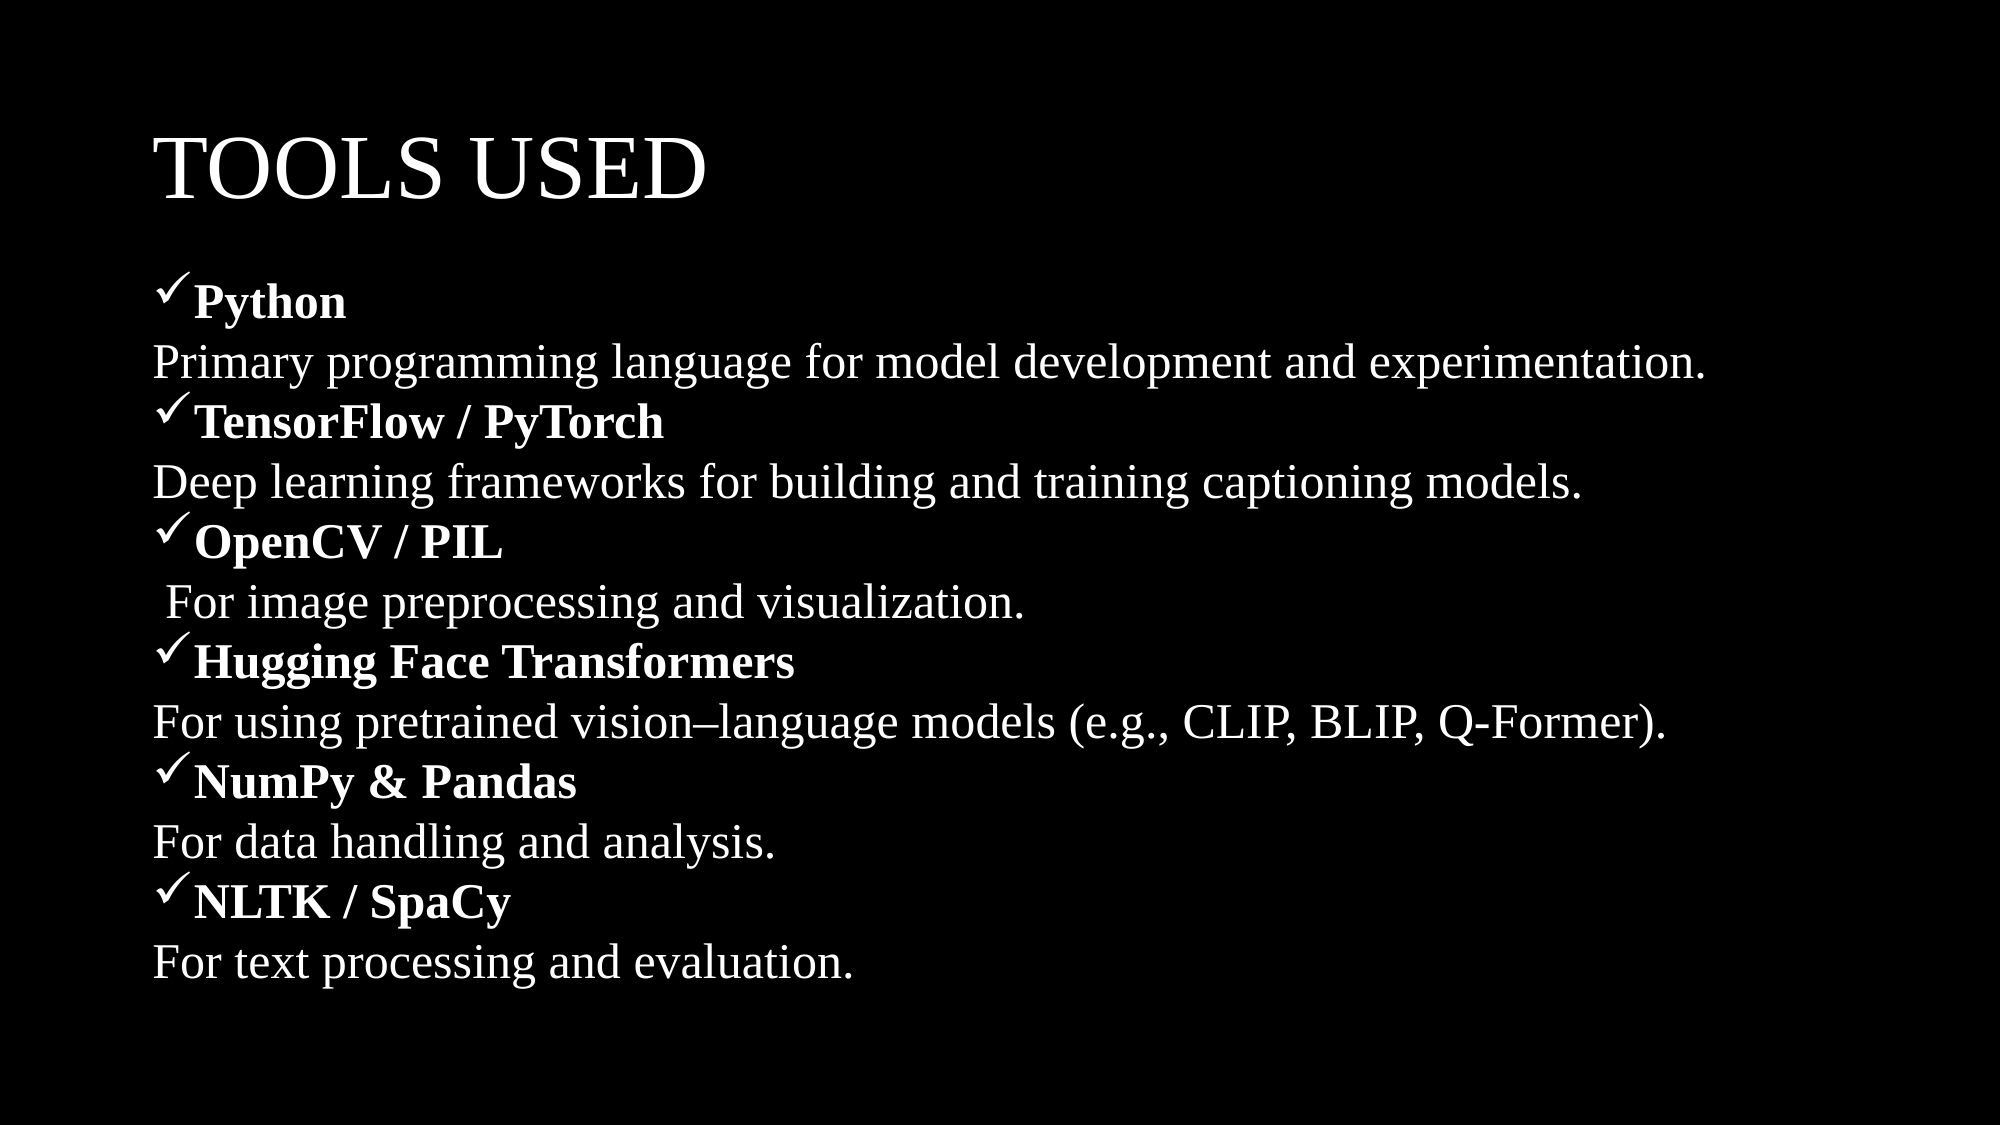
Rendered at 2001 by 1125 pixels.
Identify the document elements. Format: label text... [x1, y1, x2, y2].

title TOOLS USED [137, 59, 1863, 278]
list Python Primary programming language for model development and experimentation. TensorFlow / PyTorch Deep learning frameworks for building and training captioning models. OpenCV / PIL For image preprocessing and visualization. Hugging Face Transformers For using pretrained vision–language models (e.g., CLIP, BLIP, Q-Former). NumPy & Pandas For data handling and analysis. NLTK / SpaCy For text processing and evaluation. [137, 260, 1767, 996]
